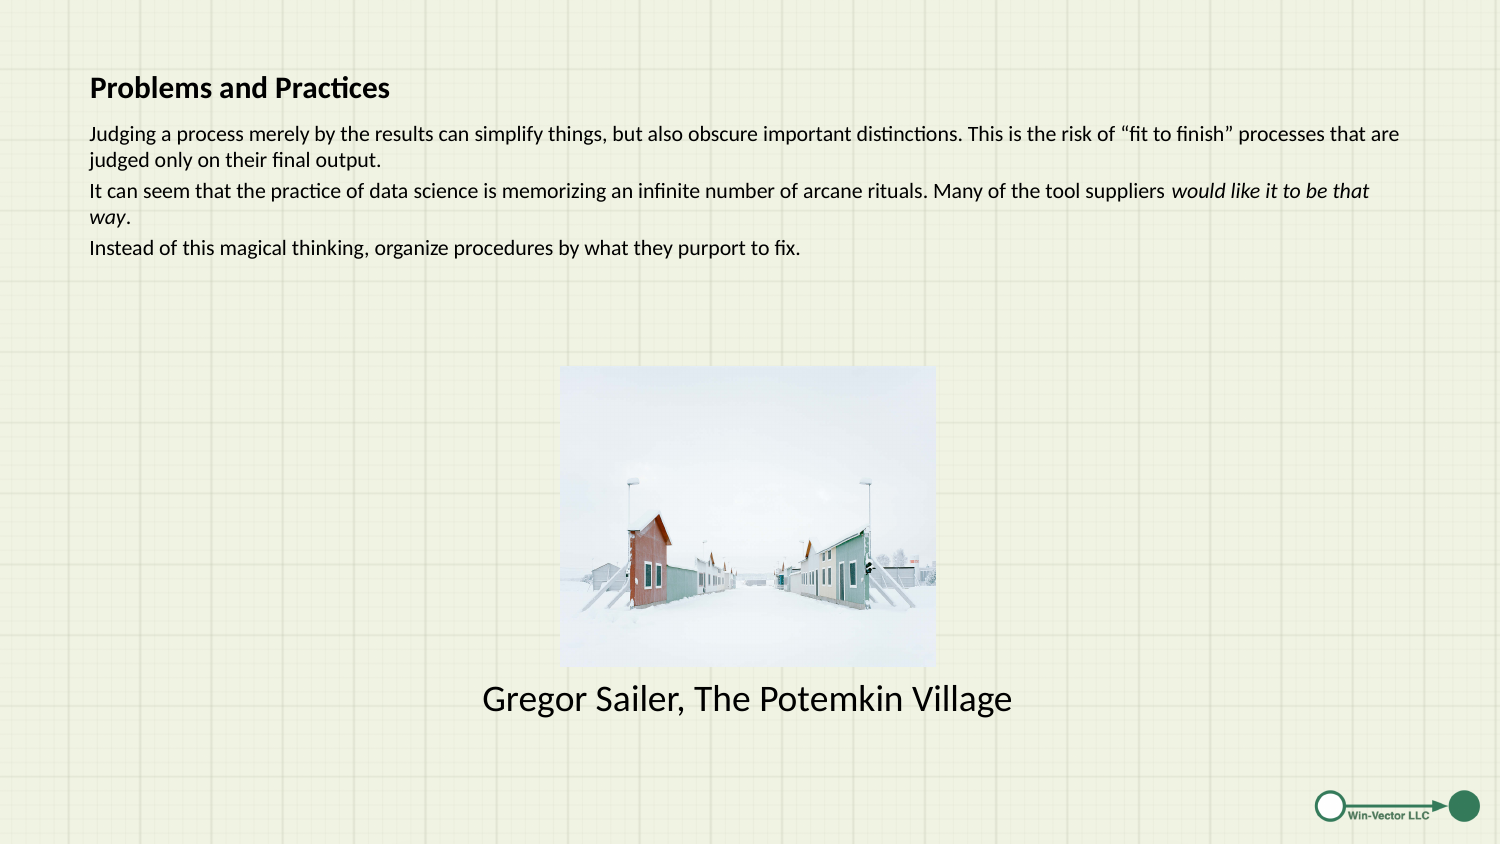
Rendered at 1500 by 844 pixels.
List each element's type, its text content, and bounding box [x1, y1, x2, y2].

title Problems and Practices [75, 33, 1425, 112]
list Judging a process merely by the results can simplify things, but also obscure important distinctions. This is the risk of “fit to finish” processes that are judged only on their final output. It can seem that the practice of data science is memorizing an infinite number of arcane rituals. Many of the tool suppliers would like it to be that way. Instead of this magical thinking, organize procedures by what they purport to fix. [74, 112, 1425, 369]
picture [0, 0, 1500, 844]
text_box Gregor Sailer, The Potemkin Village [72, 666, 1423, 750]
